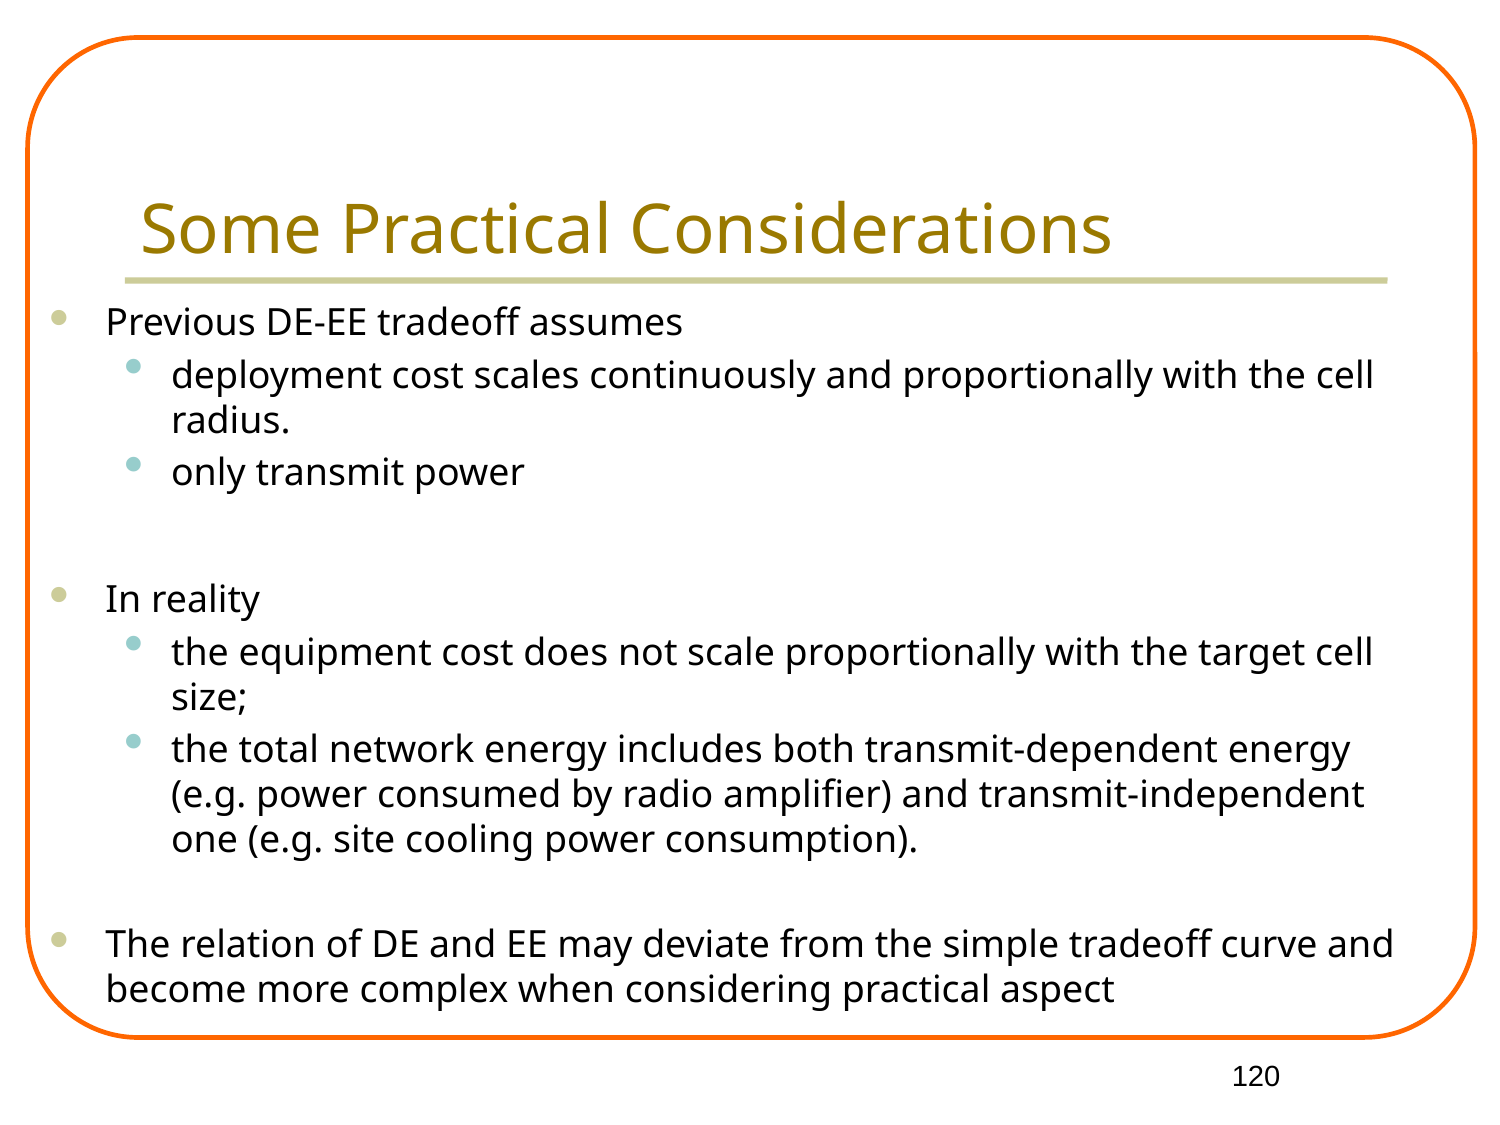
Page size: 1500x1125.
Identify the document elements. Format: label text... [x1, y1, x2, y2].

slide_number 120 [1124, 1049, 1388, 1125]
title Some Practical Considerations [125, 87, 1388, 275]
list Previous DE-EE tradeoff assumes deployment cost scales continuously and proportionally with the cell radius. only transmit power In reality the equipment cost does not scale proportionally with the target cell size; the total network energy includes both transmit-dependent energy (e.g. power consumed by radio amplifier) and transmit-independent one (e.g. site cooling power consumption). The relation of DE and EE may deviate from the simple tradeoff curve and become more complex when considering practical aspect [34, 290, 1419, 1023]
